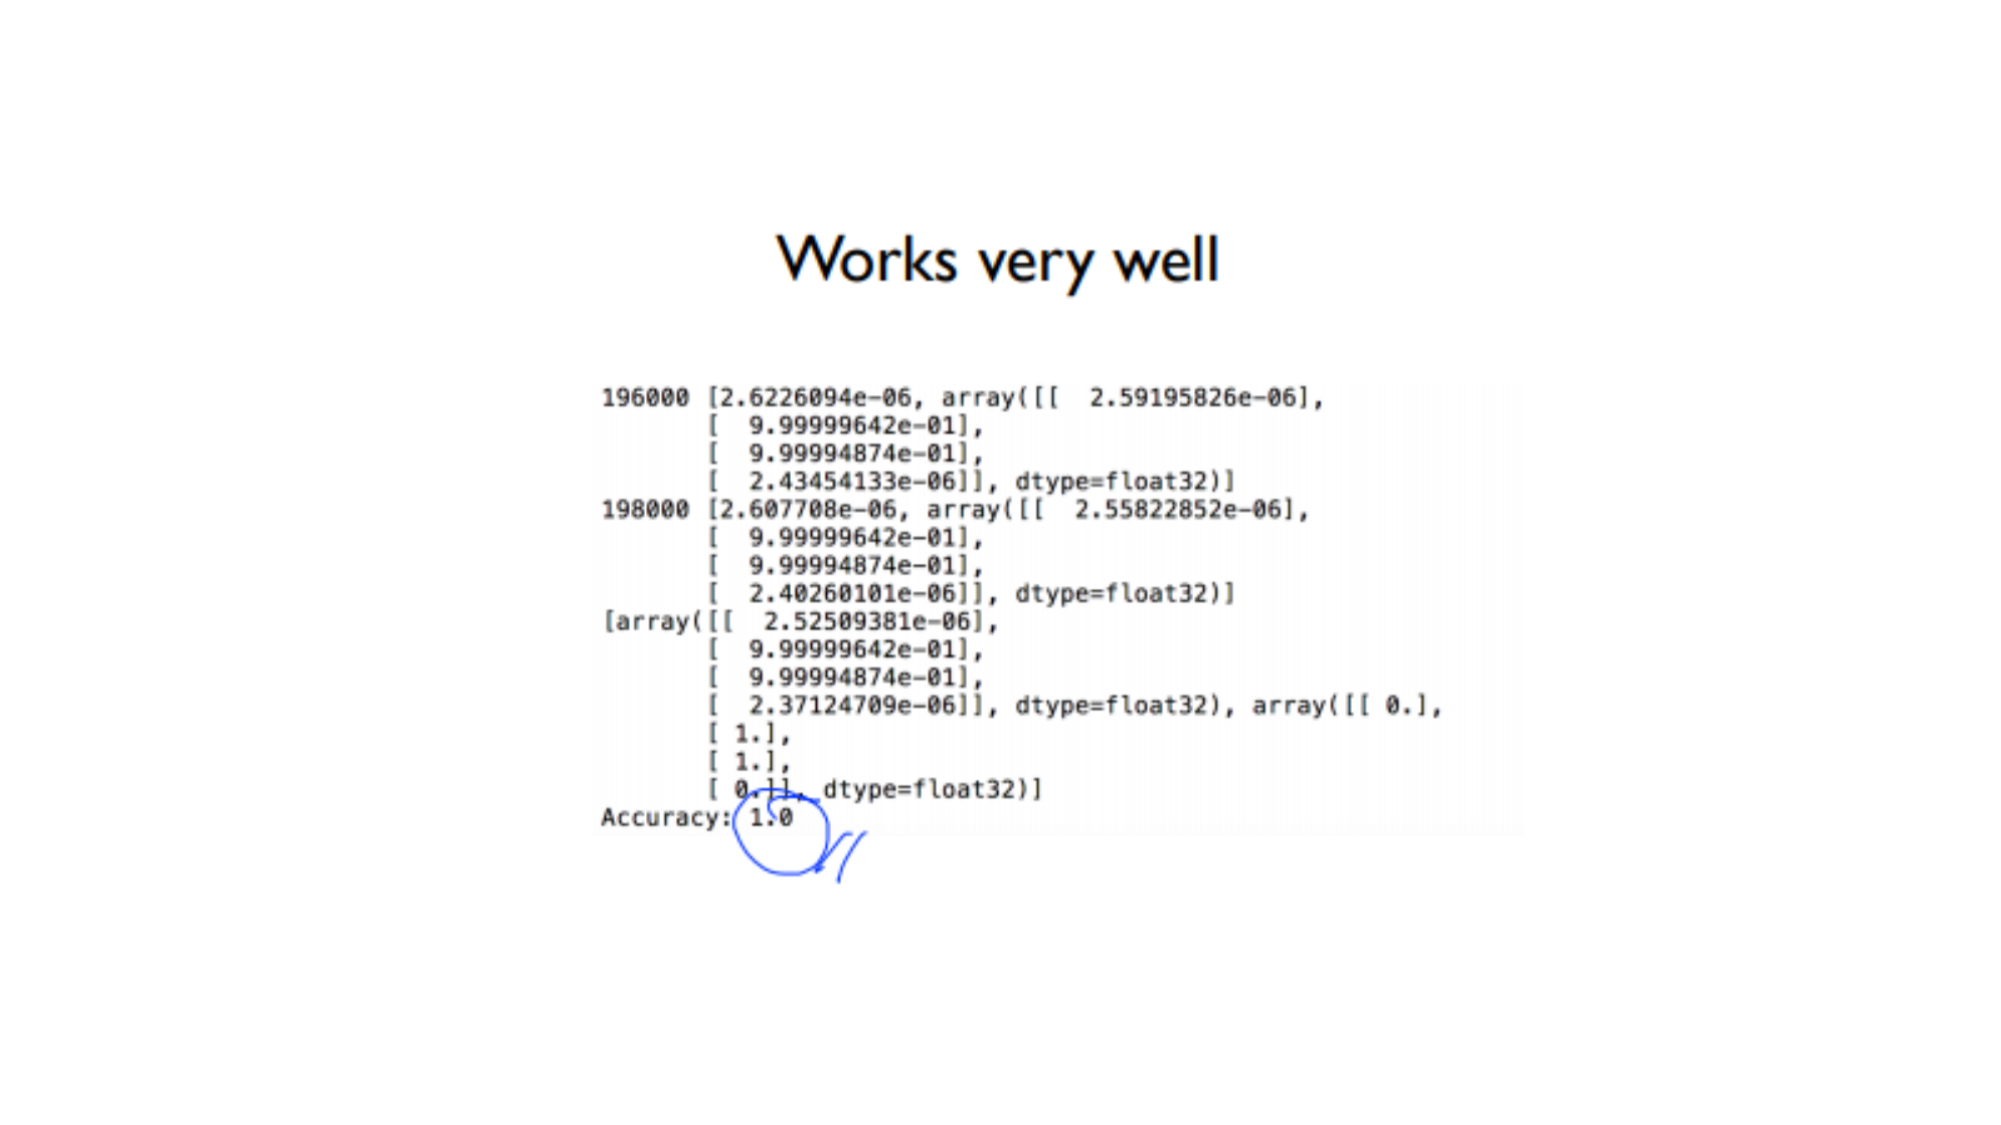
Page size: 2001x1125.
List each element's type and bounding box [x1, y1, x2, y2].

picture [475, 159, 1525, 966]
